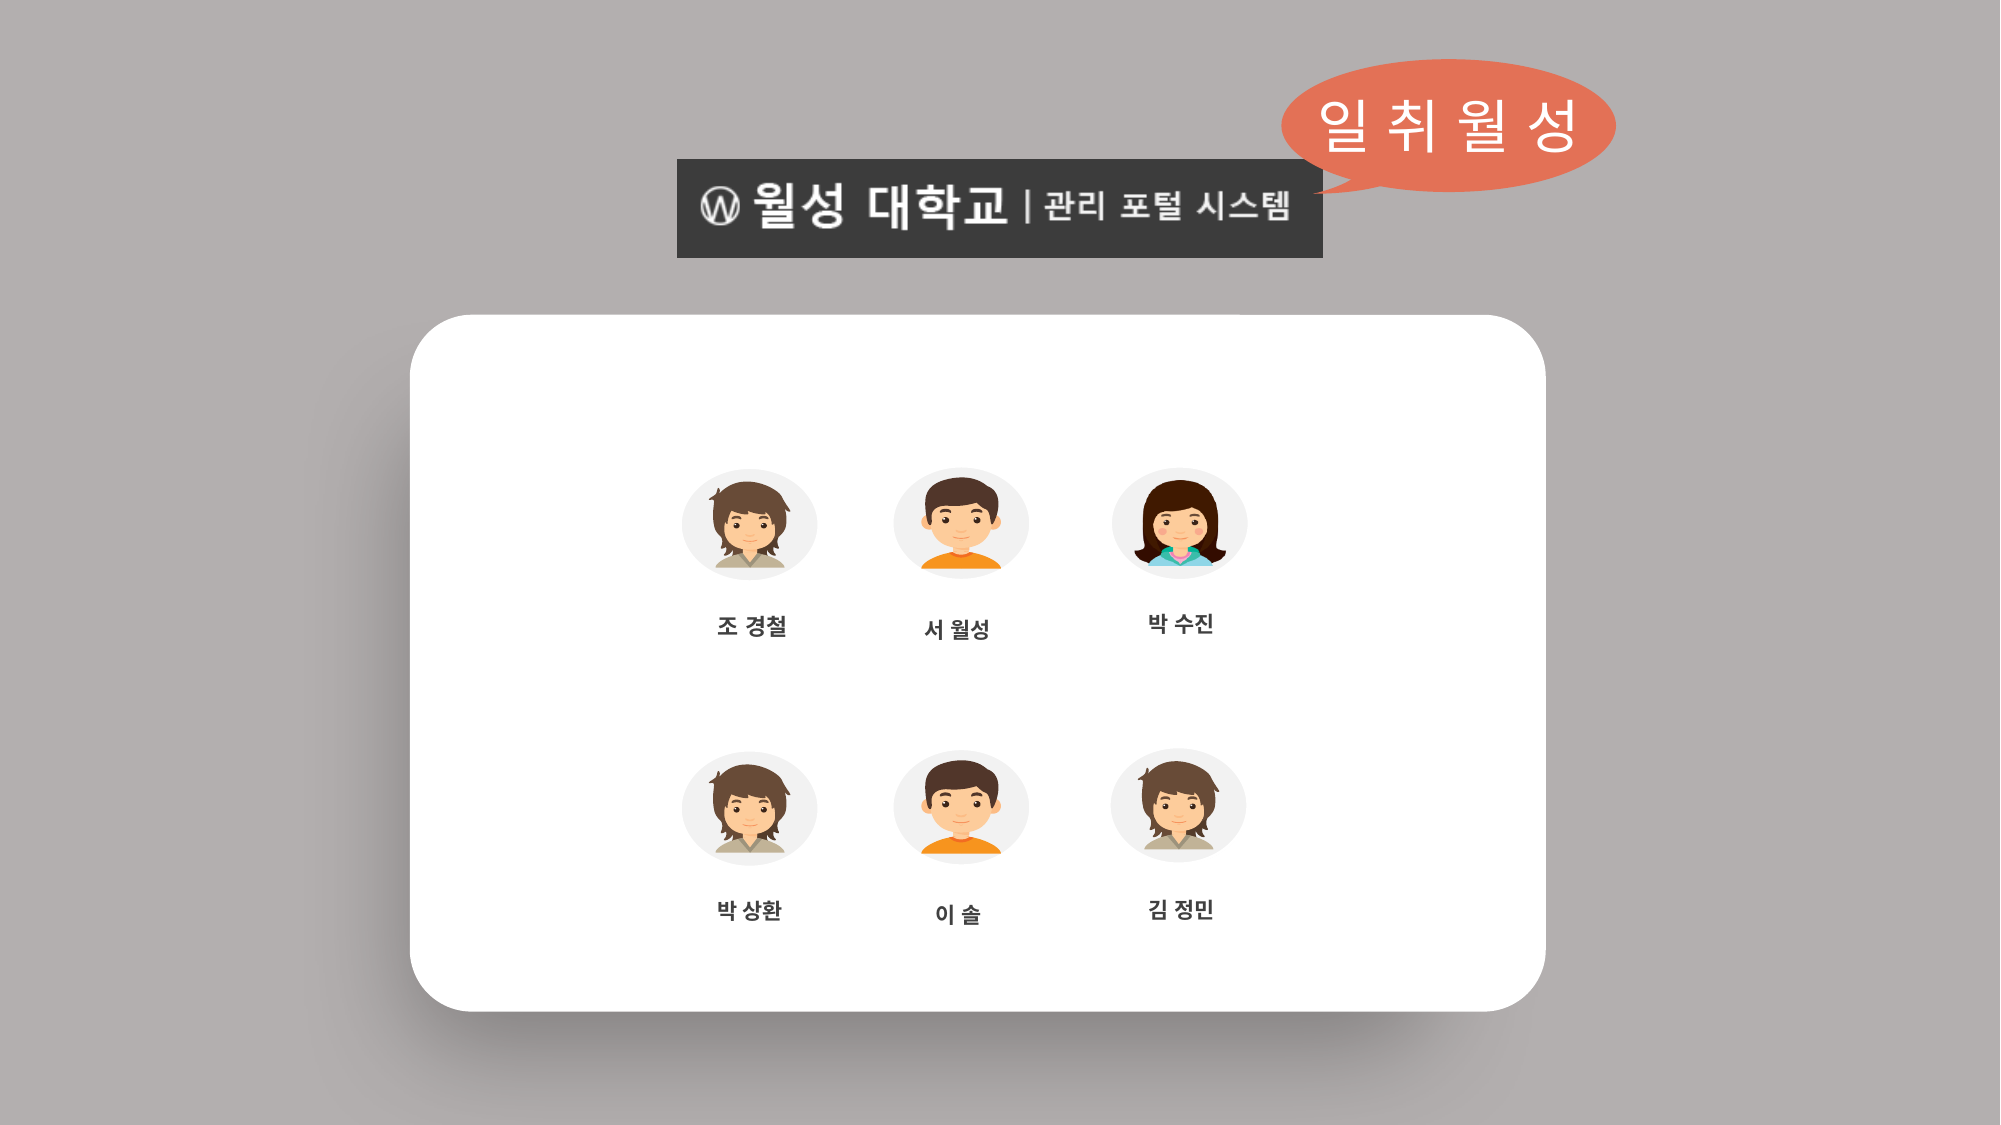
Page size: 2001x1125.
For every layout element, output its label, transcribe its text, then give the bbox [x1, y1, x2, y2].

text_box 김 정민 [1133, 876, 1230, 931]
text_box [680, 466, 1249, 695]
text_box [1281, 59, 1617, 194]
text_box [680, 750, 819, 867]
text_box 박 상환 [702, 877, 804, 932]
text_box [408, 313, 1547, 1013]
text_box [892, 748, 1031, 866]
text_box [1109, 746, 1248, 864]
text_box 이 솔 [920, 881, 996, 936]
picture [677, 159, 1323, 259]
